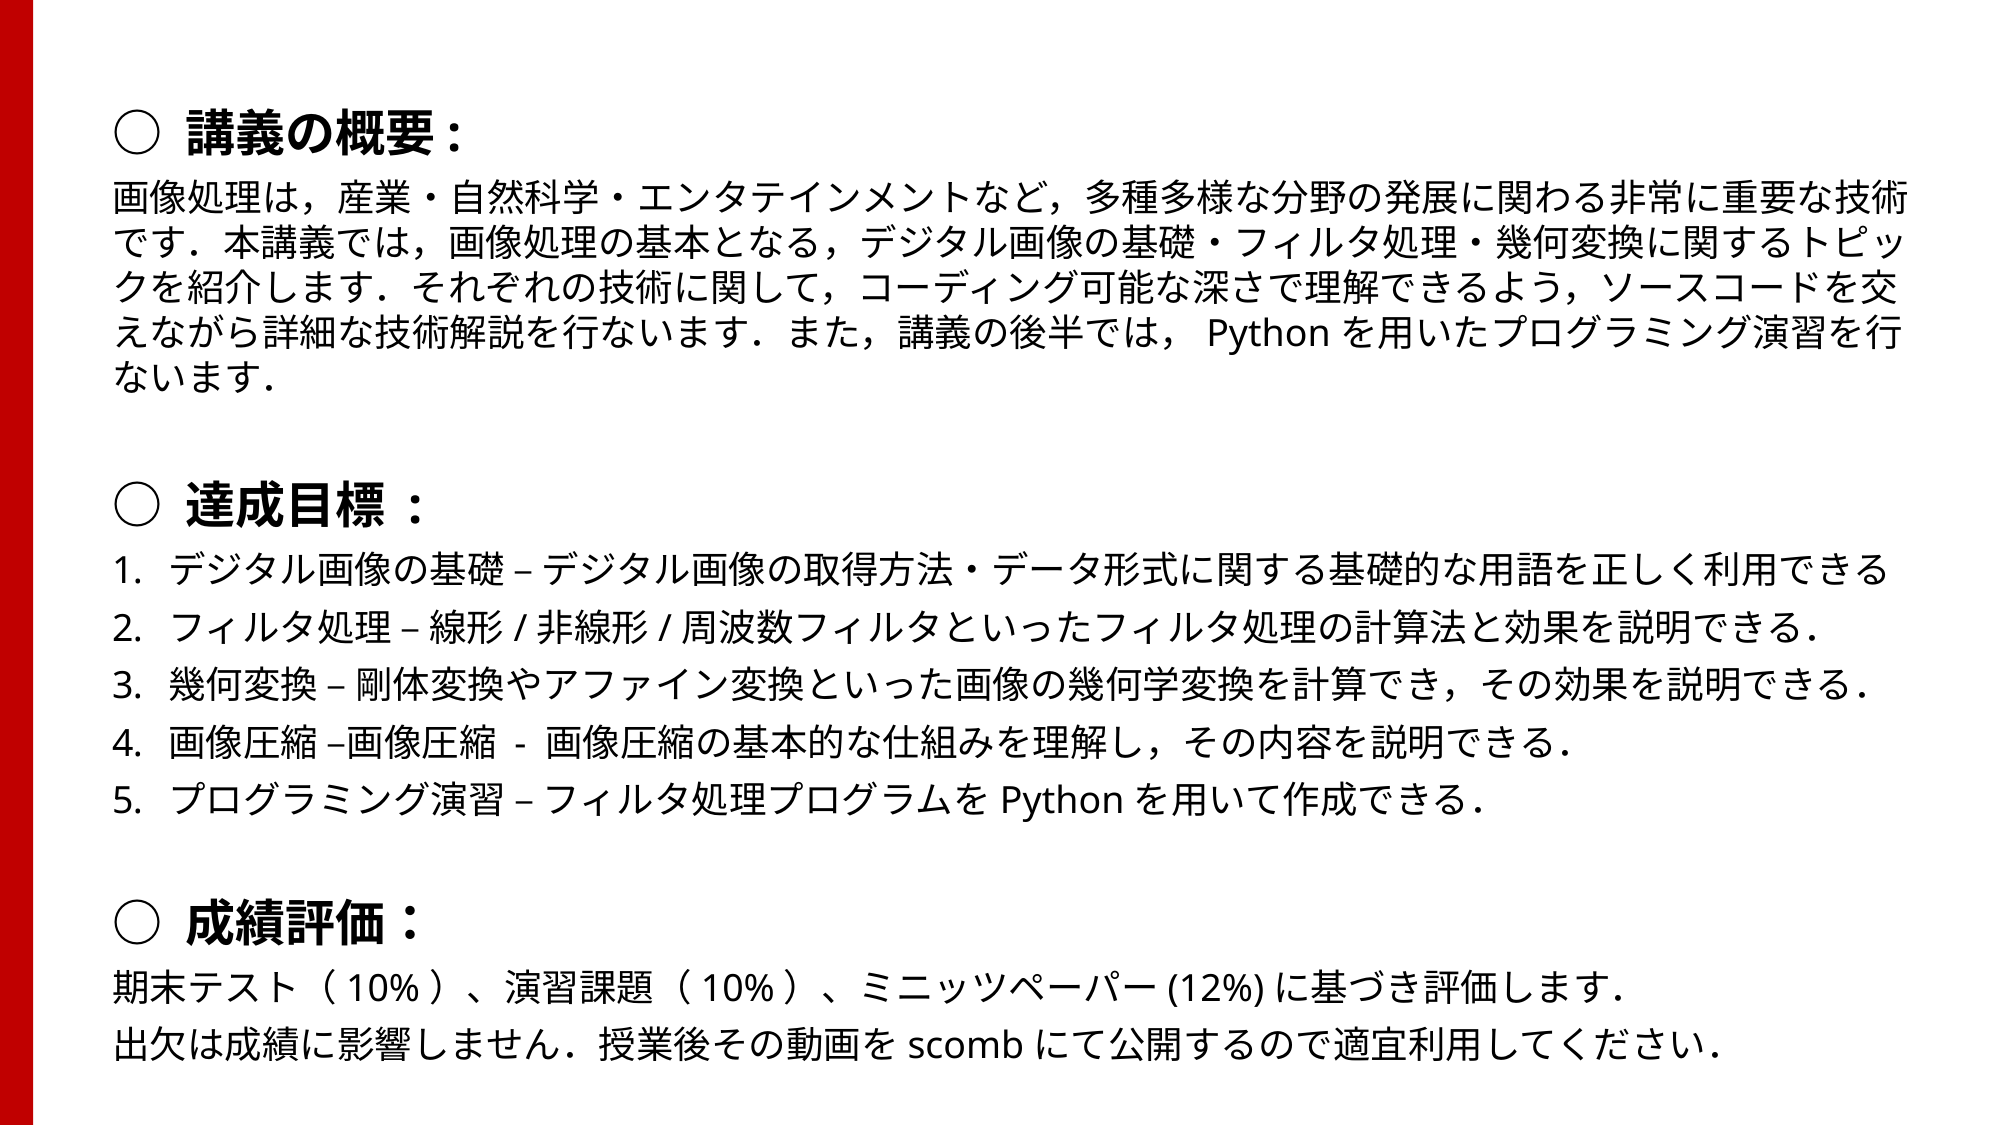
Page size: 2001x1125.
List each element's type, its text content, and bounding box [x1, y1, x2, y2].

list ○ 講義の概要: 画像処理は，産業・自然科学・エンタテインメントなど，多種多様な分野の発展に関わる非常に重要な技術です．本講義では，画像処理の基本となる，デジタル画像の基礎・フィルタ処理・幾何変換に関するトピックを紹介します．それぞれの技術に関して，コーディング可能な深さで理解できるよう，ソースコードを交えながら詳細な技術解説を行ないます．また，講義の後半では，Pythonを用いたプログラミング演習を行ないます． ○ 達成目標 : デジタル画像の基礎 – デジタル画像の取得方法・データ形式に関する基礎的な用語を正しく利用できる フィルタ処理 – 線形/非線形/周波数フィルタといったフィルタ処理の計算法と効果を説明できる． 幾何変換 – 剛体変換やアファイン変換といった画像の幾何学変換を計算でき，その効果を説明できる． 画像圧縮 –画像圧縮 - 画像圧縮の基本的な仕組みを理解し，その内容を説明できる． プログラミング演習 – フィルタ処理プログラムをPythonを用いて作成できる． ○ 成績評価： 期末テスト（10%）、演習課題（10%）、ミニッツペーパー(12%)に基づき評価します． 出欠は成績に影響しません．授業後その動画をscombにて公開するので適宜利用してください． [97, 93, 1931, 1093]
